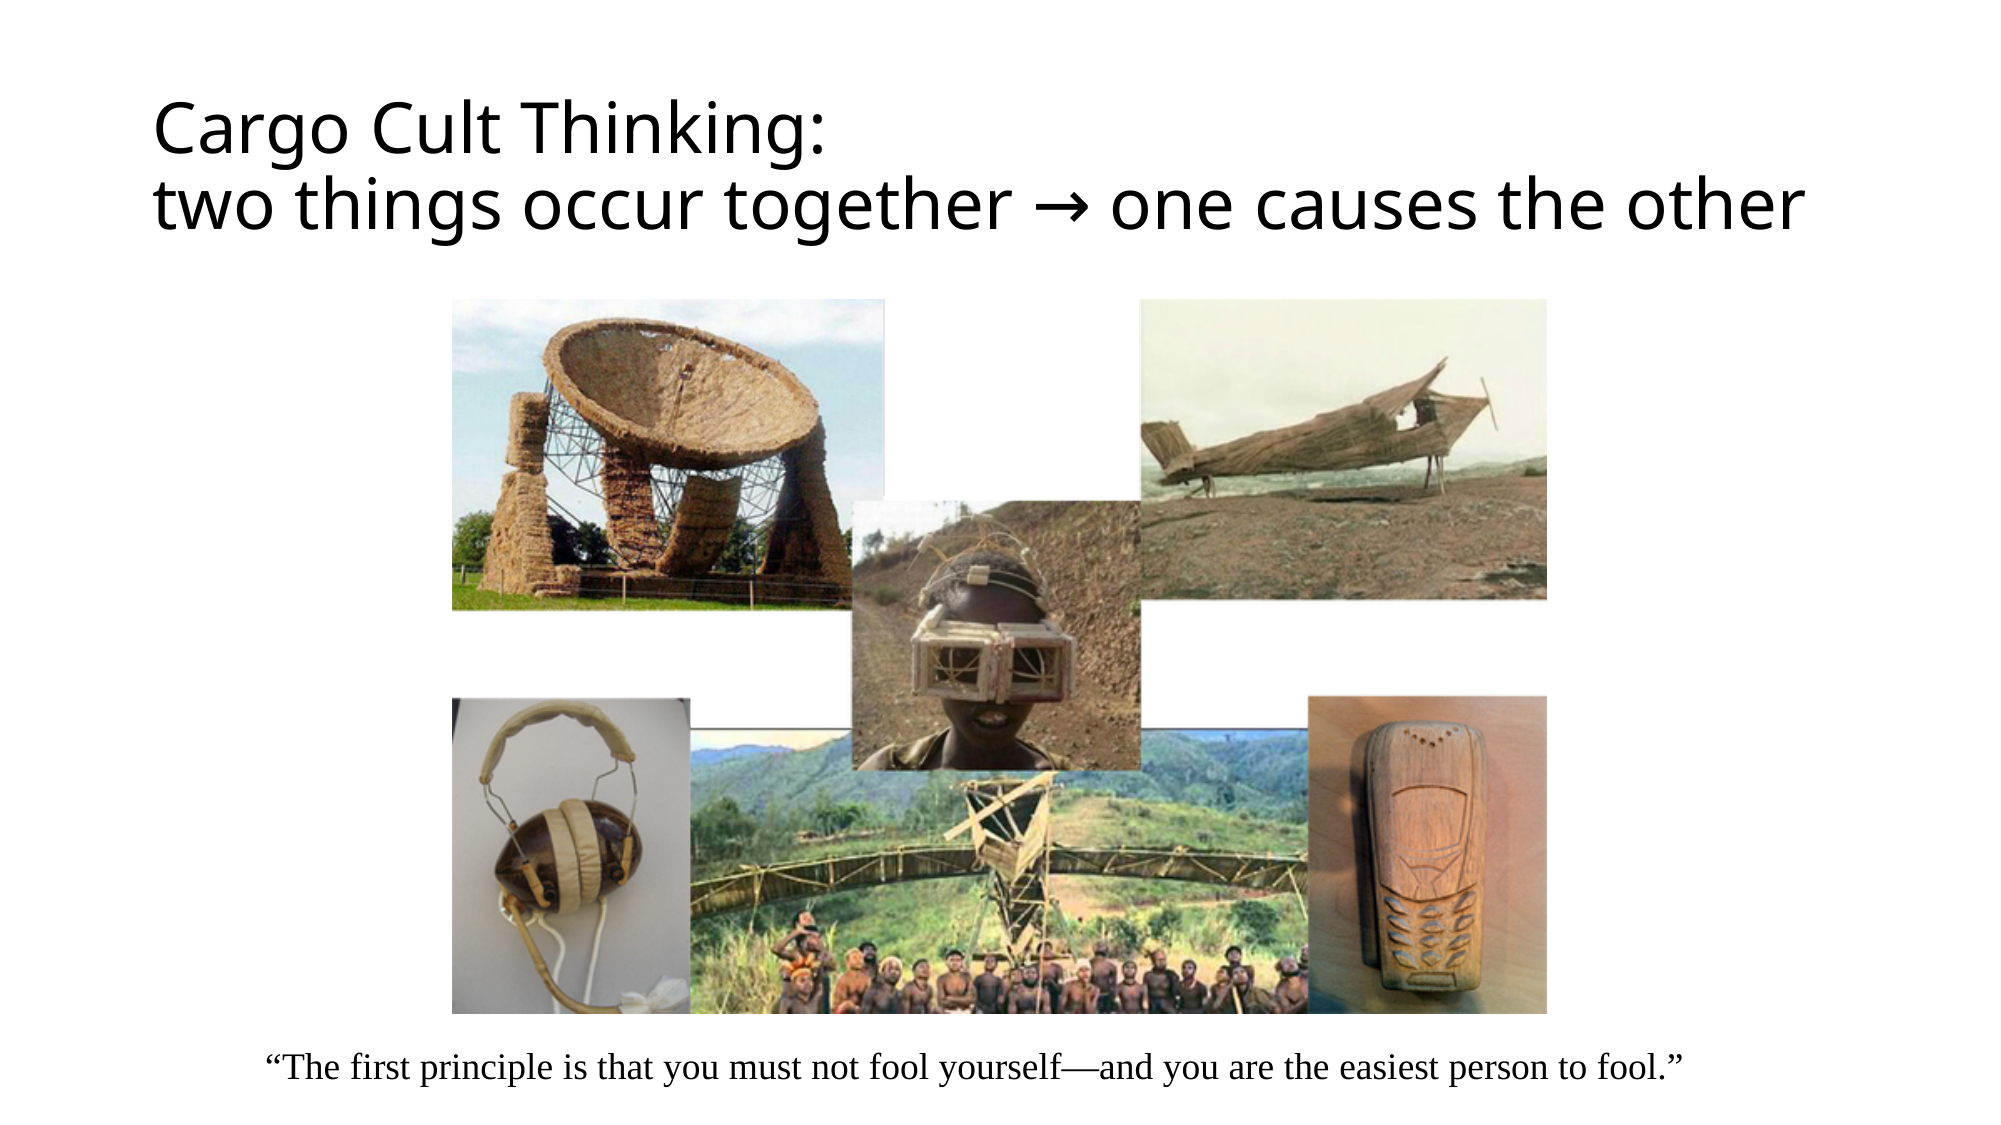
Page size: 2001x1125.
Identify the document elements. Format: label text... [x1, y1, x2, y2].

text_box “The first principle is that you must not fool yourself—and you are the easiest person to fool.” [250, 1034, 1750, 1095]
title Cargo Cult Thinking: two things occur together → one causes the other [137, 59, 1863, 278]
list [452, 299, 1547, 1014]
